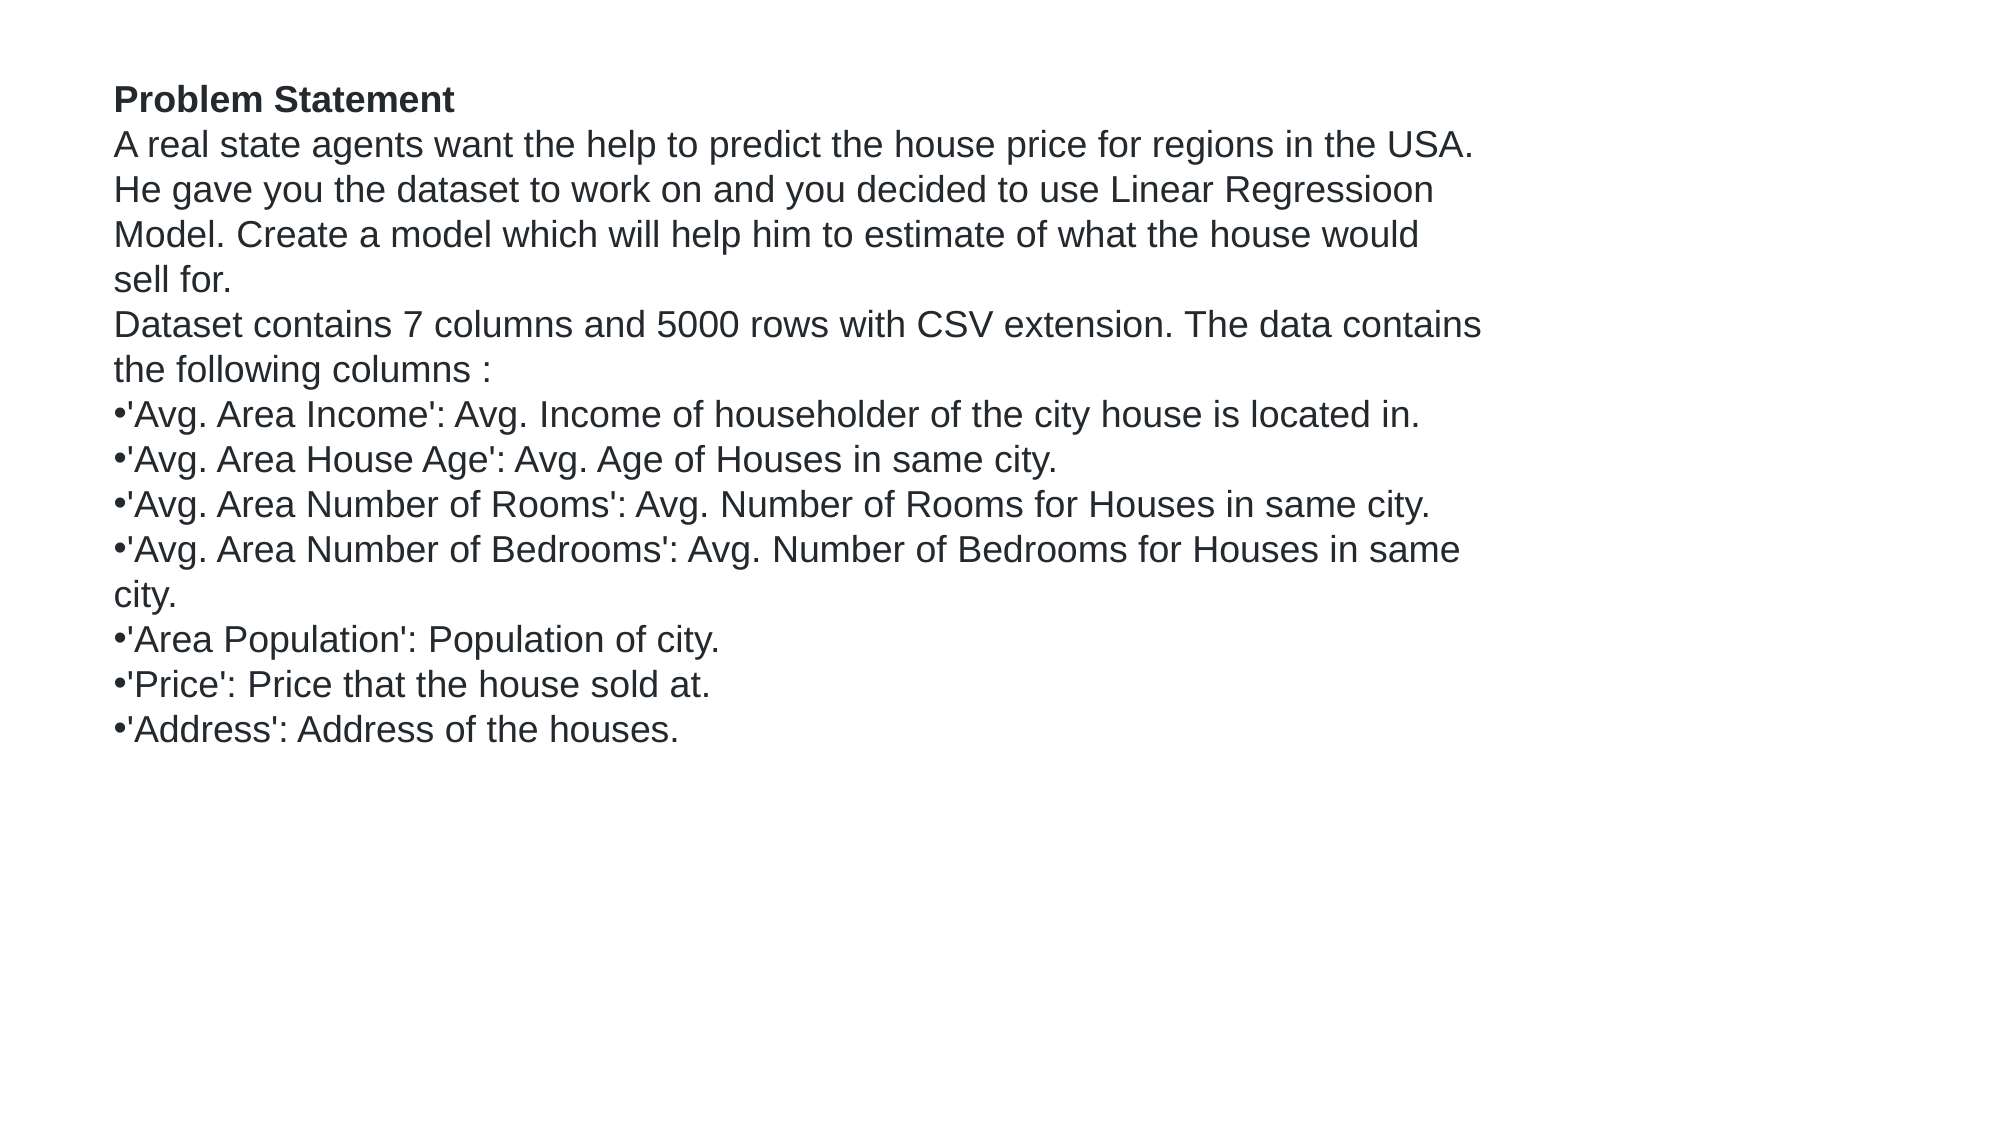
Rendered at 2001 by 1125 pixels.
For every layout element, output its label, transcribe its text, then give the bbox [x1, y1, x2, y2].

text_box Problem Statement A real state agents want the help to predict the house price for regions in the USA. He gave you the dataset to work on and you decided to use Linear Regressioon Model. Create a model which will help him to estimate of what the house would sell for. Dataset contains 7 columns and 5000 rows with CSV extension. The data contains the following columns : 'Avg. Area Income': Avg. Income of householder of the city house is located in. 'Avg. Area House Age': Avg. Age of Houses in same city. 'Avg. Area Number of Rooms': Avg. Number of Rooms for Houses in same city. 'Avg. Area Number of Bedrooms': Avg. Number of Bedrooms for Houses in same city. 'Area Population': Population of city. 'Price': Price that the house sold at. 'Address': Address of the houses. [98, 67, 1500, 758]
